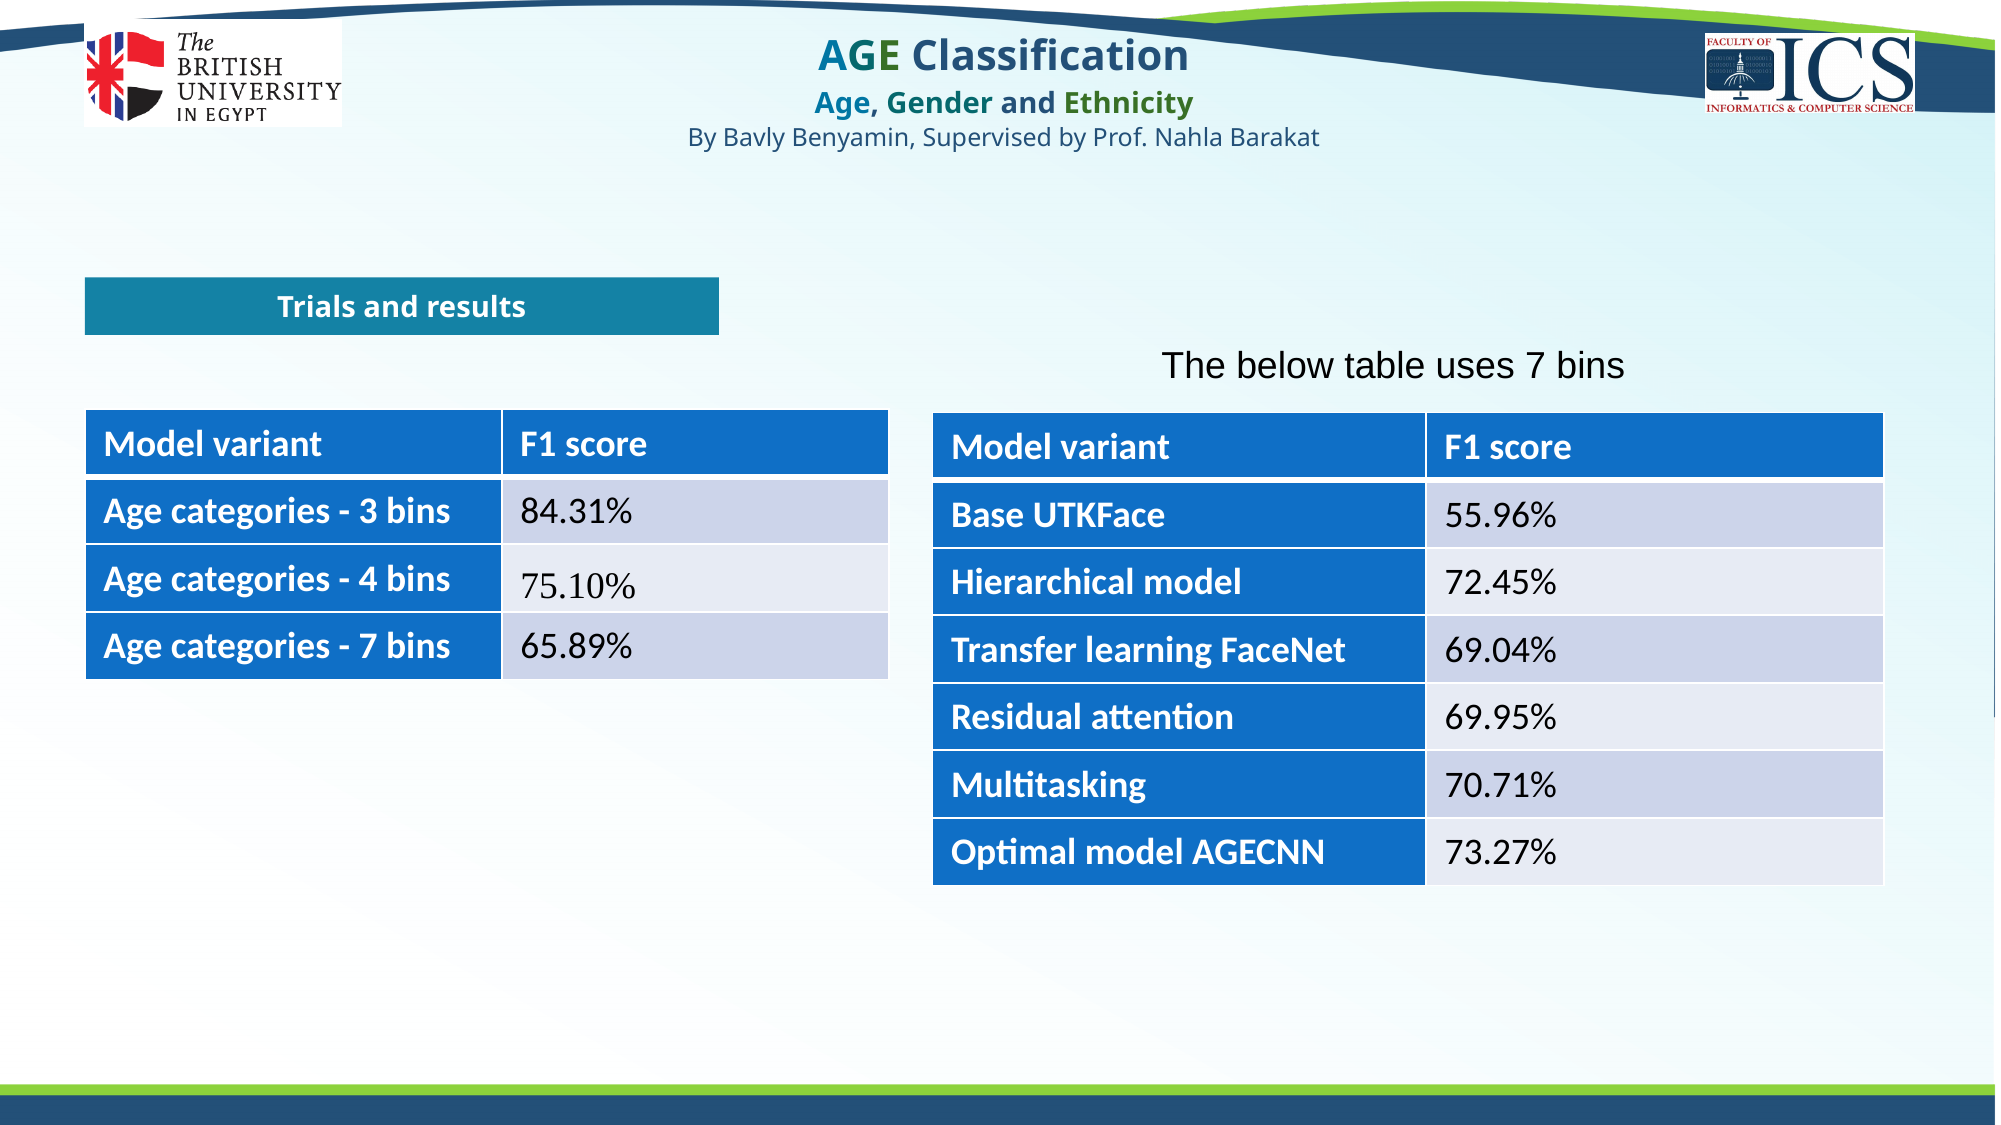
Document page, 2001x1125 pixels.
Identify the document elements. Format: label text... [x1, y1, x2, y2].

text_box AGE Classification Age, Gender and Ethnicity [790, 28, 1218, 108]
table_header F1 score [503, 410, 888, 474]
table_cell 69.95% [1427, 684, 1883, 749]
table_cell Multitasking [933, 751, 1425, 817]
table_cell Transfer learning FaceNet [933, 616, 1425, 682]
table_cell Age categories - 4 bins [86, 545, 501, 611]
table_cell 55.96% [1427, 483, 1883, 547]
table_cell Base UTKFace [933, 483, 1425, 547]
table_cell 65.89% [503, 613, 888, 679]
picture [0, 0, 2001, 1125]
text_box Trials and results [84, 277, 719, 335]
table_cell 84.31% [503, 480, 888, 543]
table_header Model variant [933, 413, 1425, 477]
table_cell Hierarchical model [933, 549, 1425, 614]
table_cell 69.04% [1427, 616, 1883, 682]
table_cell Optimal model AGECNN [933, 819, 1425, 885]
table_cell 73.27% [1427, 819, 1883, 885]
table_cell Age categories - 3 bins [86, 480, 501, 543]
table_cell Residual attention [933, 684, 1425, 749]
table_cell 75.10% [503, 545, 888, 611]
table_cell 70.71% [1427, 751, 1883, 817]
table_header Model variant [86, 410, 501, 474]
table_cell 72.45% [1427, 549, 1883, 614]
table_cell Age categories - 7 bins [86, 613, 501, 679]
table_header F1 score [1427, 413, 1883, 477]
text_box By Bavly Benyamin, Supervised by Prof. Nahla Barakat [635, 121, 1373, 152]
text_box The below table uses 7 bins [1146, 288, 1826, 394]
